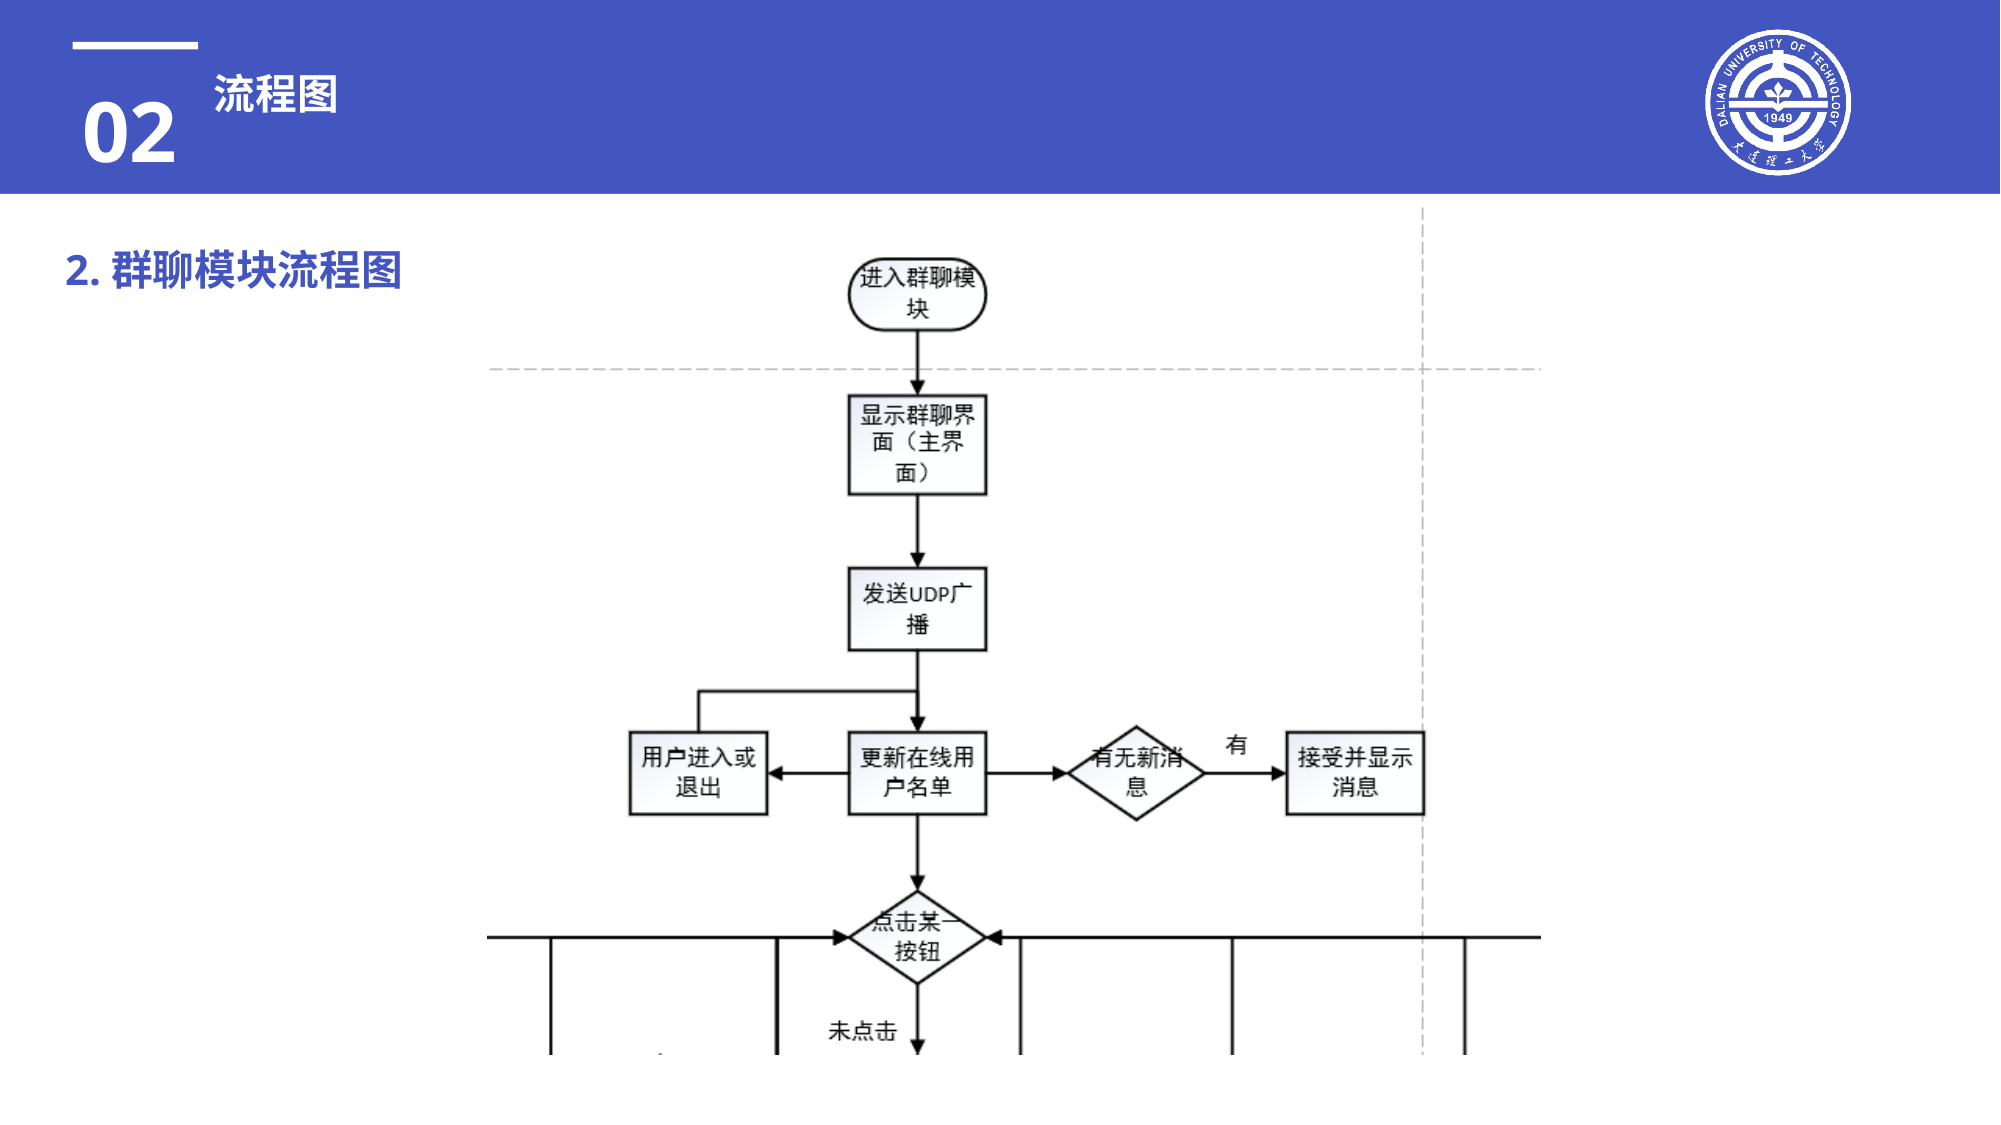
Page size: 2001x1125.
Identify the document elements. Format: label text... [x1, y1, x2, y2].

text_box 02 [67, 41, 193, 187]
picture [1703, 27, 1852, 176]
text_box 流程图 [199, 45, 354, 126]
text_box [193, 41, 199, 50]
text_box 2.群聊模块流程图 [50, 221, 419, 302]
picture [487, 203, 1541, 1055]
